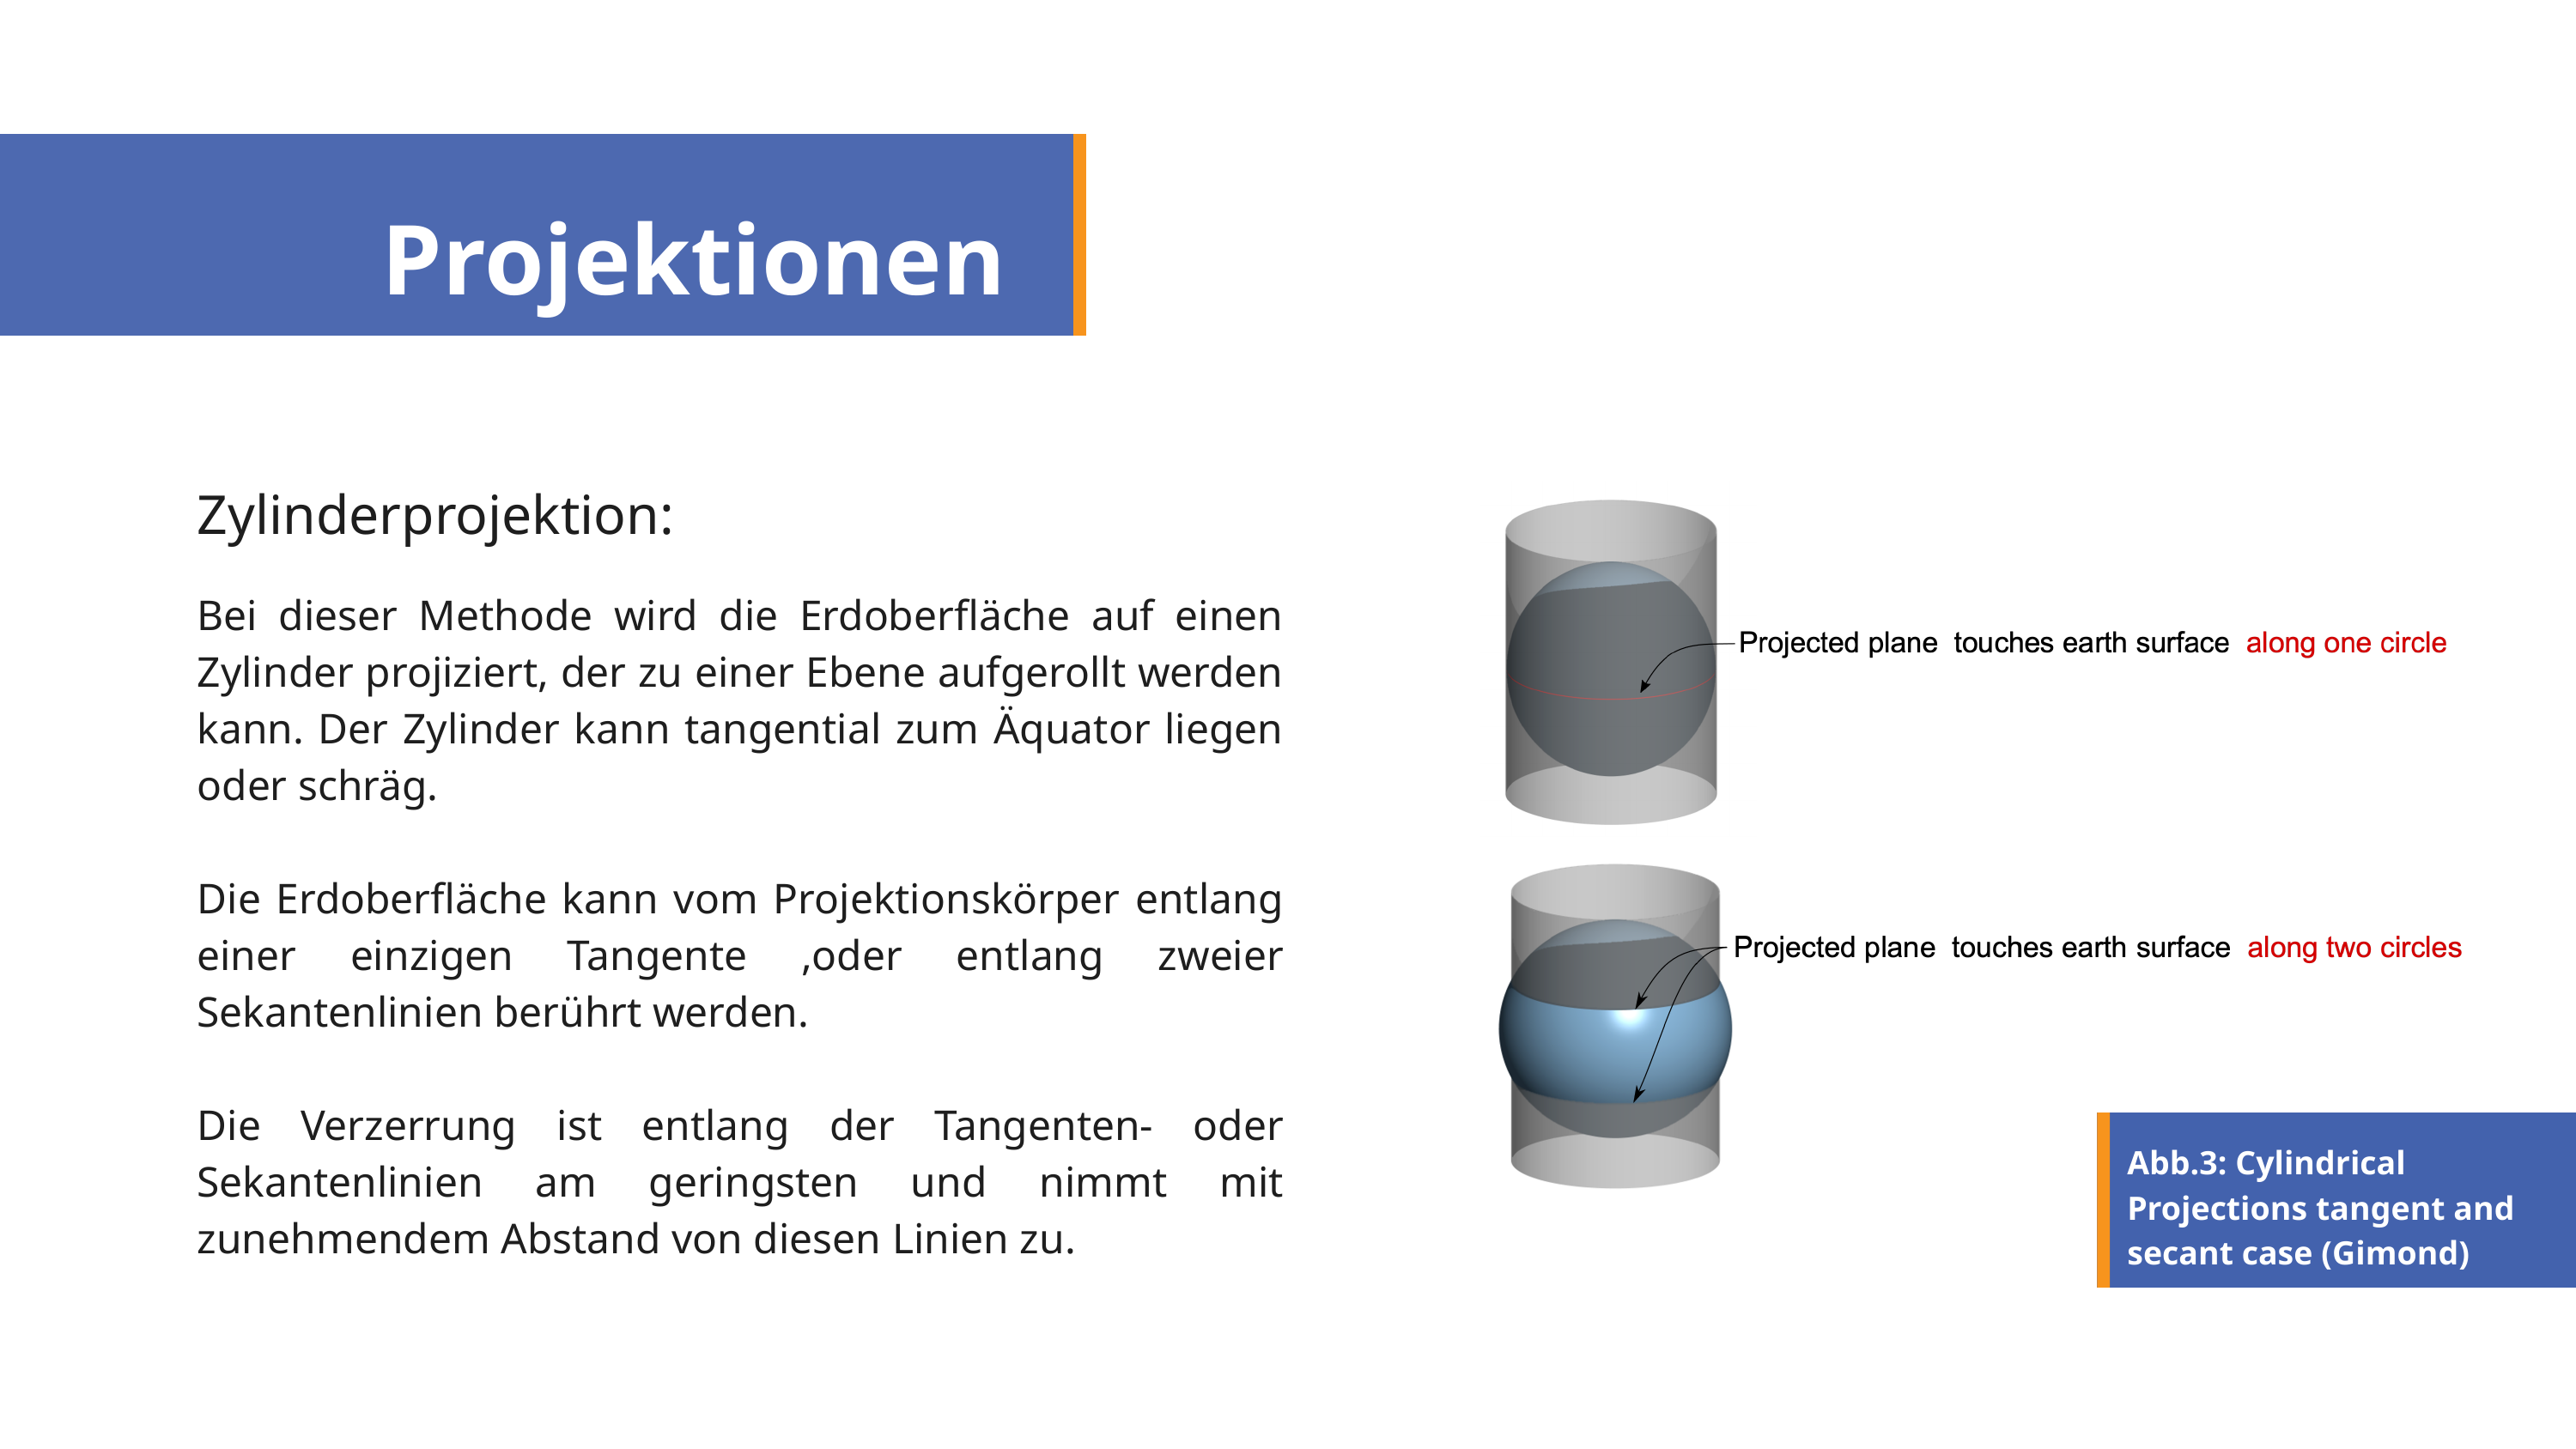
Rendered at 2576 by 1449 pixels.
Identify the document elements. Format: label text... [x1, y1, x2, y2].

text_box Zylinderprojektion: [197, 469, 1283, 555]
picture [1480, 469, 2539, 837]
picture [0, 133, 1086, 336]
text_box Bei dieser Methode wird die Erdoberfläche auf einen Zylinder projiziert, der zu einer Ebene aufgerollt werden kann. Der Zylinder kann tangential zum Äquator liegen oder schräg. Die Erdoberfläche kann vom Projektionskörper entlang einer einzigen Tangente ,oder entlang zweier Sekantenlinien berührt werden. Die Verzerrung ist entlang der Tangenten- oder Sekantenlinien am geringsten und nimmt mit zunehmendem Abstand von diesen Linien zu. [197, 582, 1285, 1270]
picture [1480, 849, 2576, 1288]
